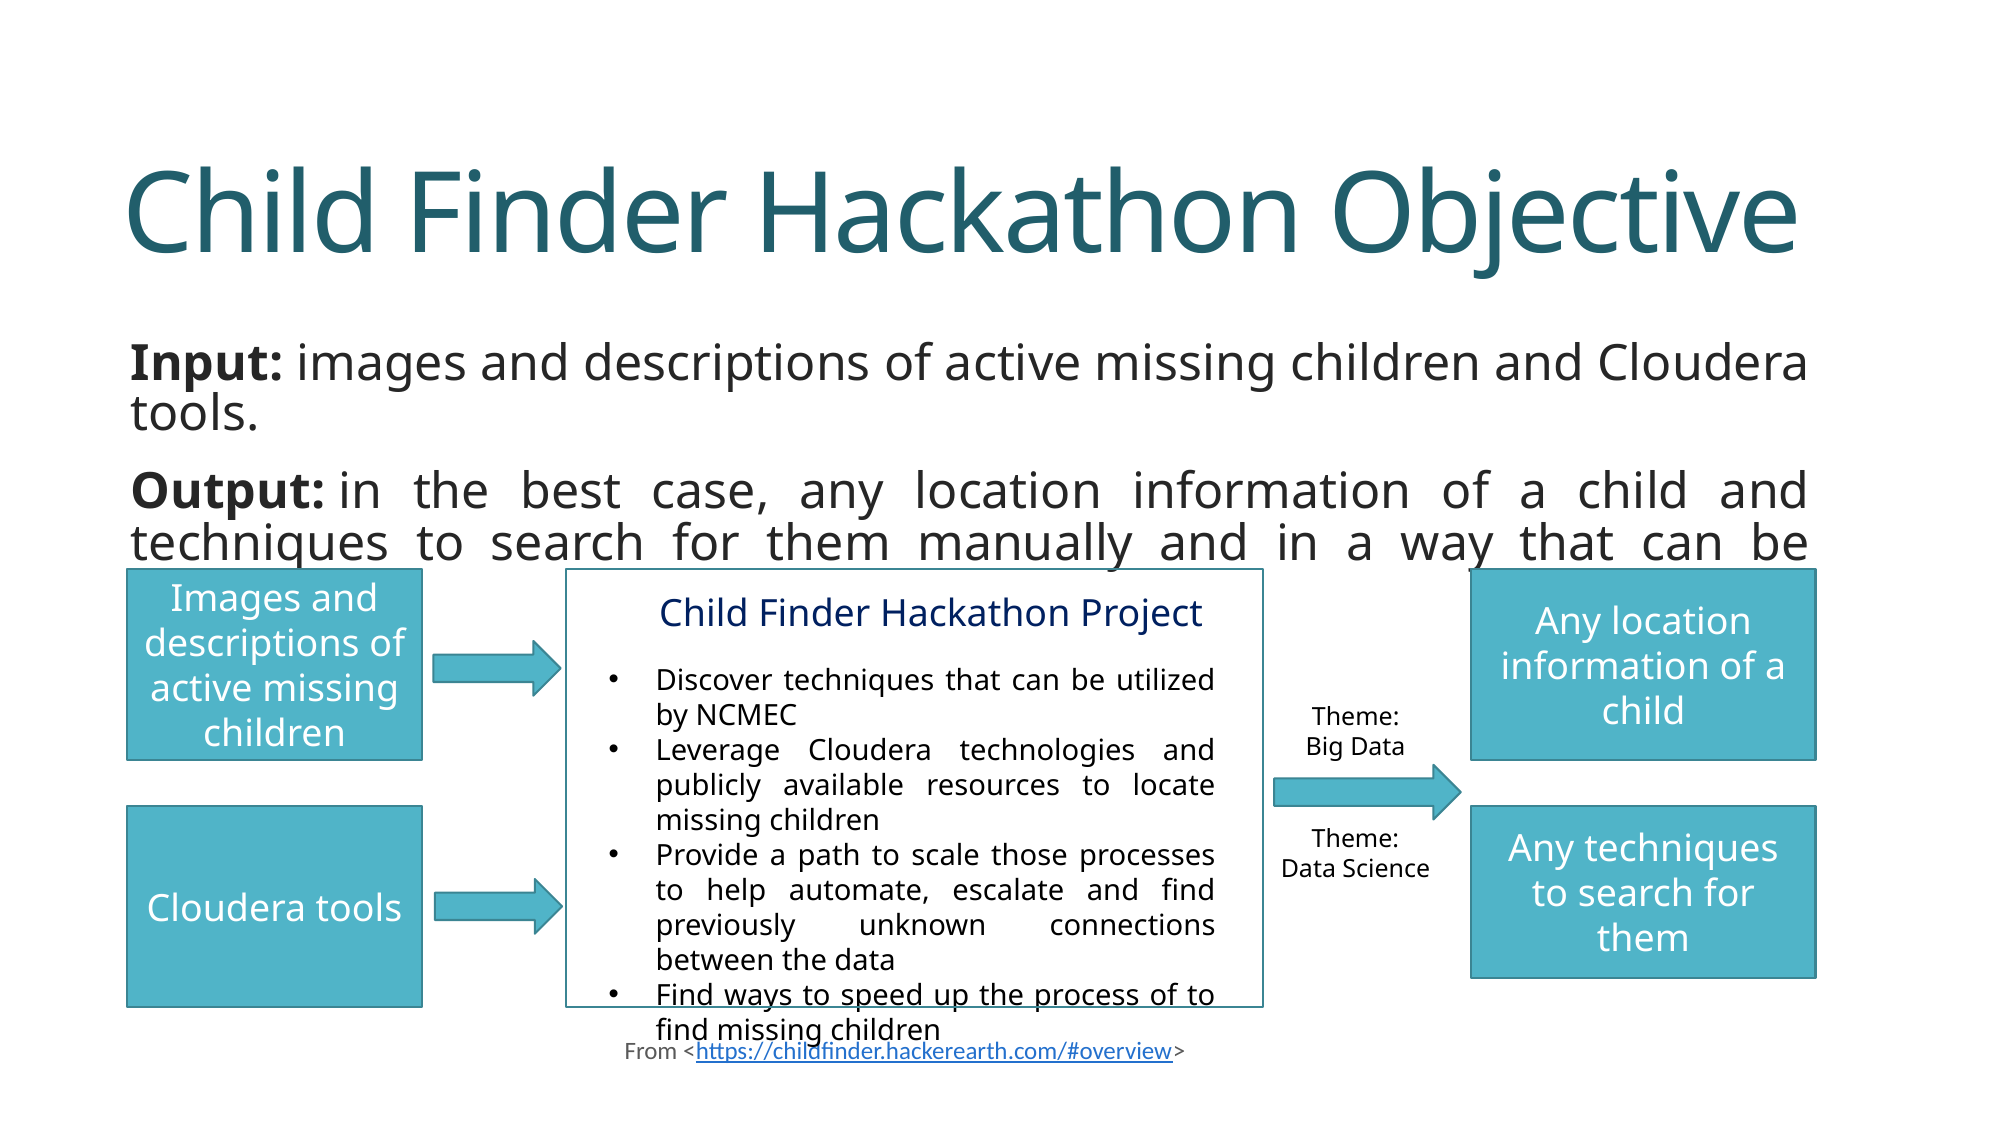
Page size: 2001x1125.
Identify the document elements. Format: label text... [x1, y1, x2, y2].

text_box Child Finder Hackathon Project [644, 581, 1219, 641]
text_box Any location information of a child [1470, 568, 1817, 761]
text_box Any techniques to search for them [1470, 805, 1817, 979]
text_box Theme: Data Science [1266, 815, 1446, 890]
title Child Finder Hackathon Objective [107, 81, 1875, 354]
text_box Theme: Big Data [1290, 693, 1421, 769]
text_box [432, 640, 562, 697]
text_box [565, 568, 1264, 1008]
text_box Cloudera tools [126, 805, 423, 1008]
text_box Images and descriptions of active missing children [126, 568, 423, 761]
text_box [433, 878, 563, 935]
list Input: images and descriptions of active missing children and Cloudera tools. Output: in the best case, any location information of a child and techniques to search for them manually and in a way that can be automated. [100, 331, 1826, 906]
text_box [1273, 763, 1462, 815]
text_box Discover techniques that can be utilized by NCMEC Leverage Cloudera technologies and publicly available resources to locate missing children Provide a path to scale those processes to help automate, escalate and find previously unknown connections between the data Find ways to speed up the process of to find missing children [593, 1008, 1231, 1054]
text_box From <https://childfinder.hackerearth.com/#overview> [609, 1054, 1207, 1072]
